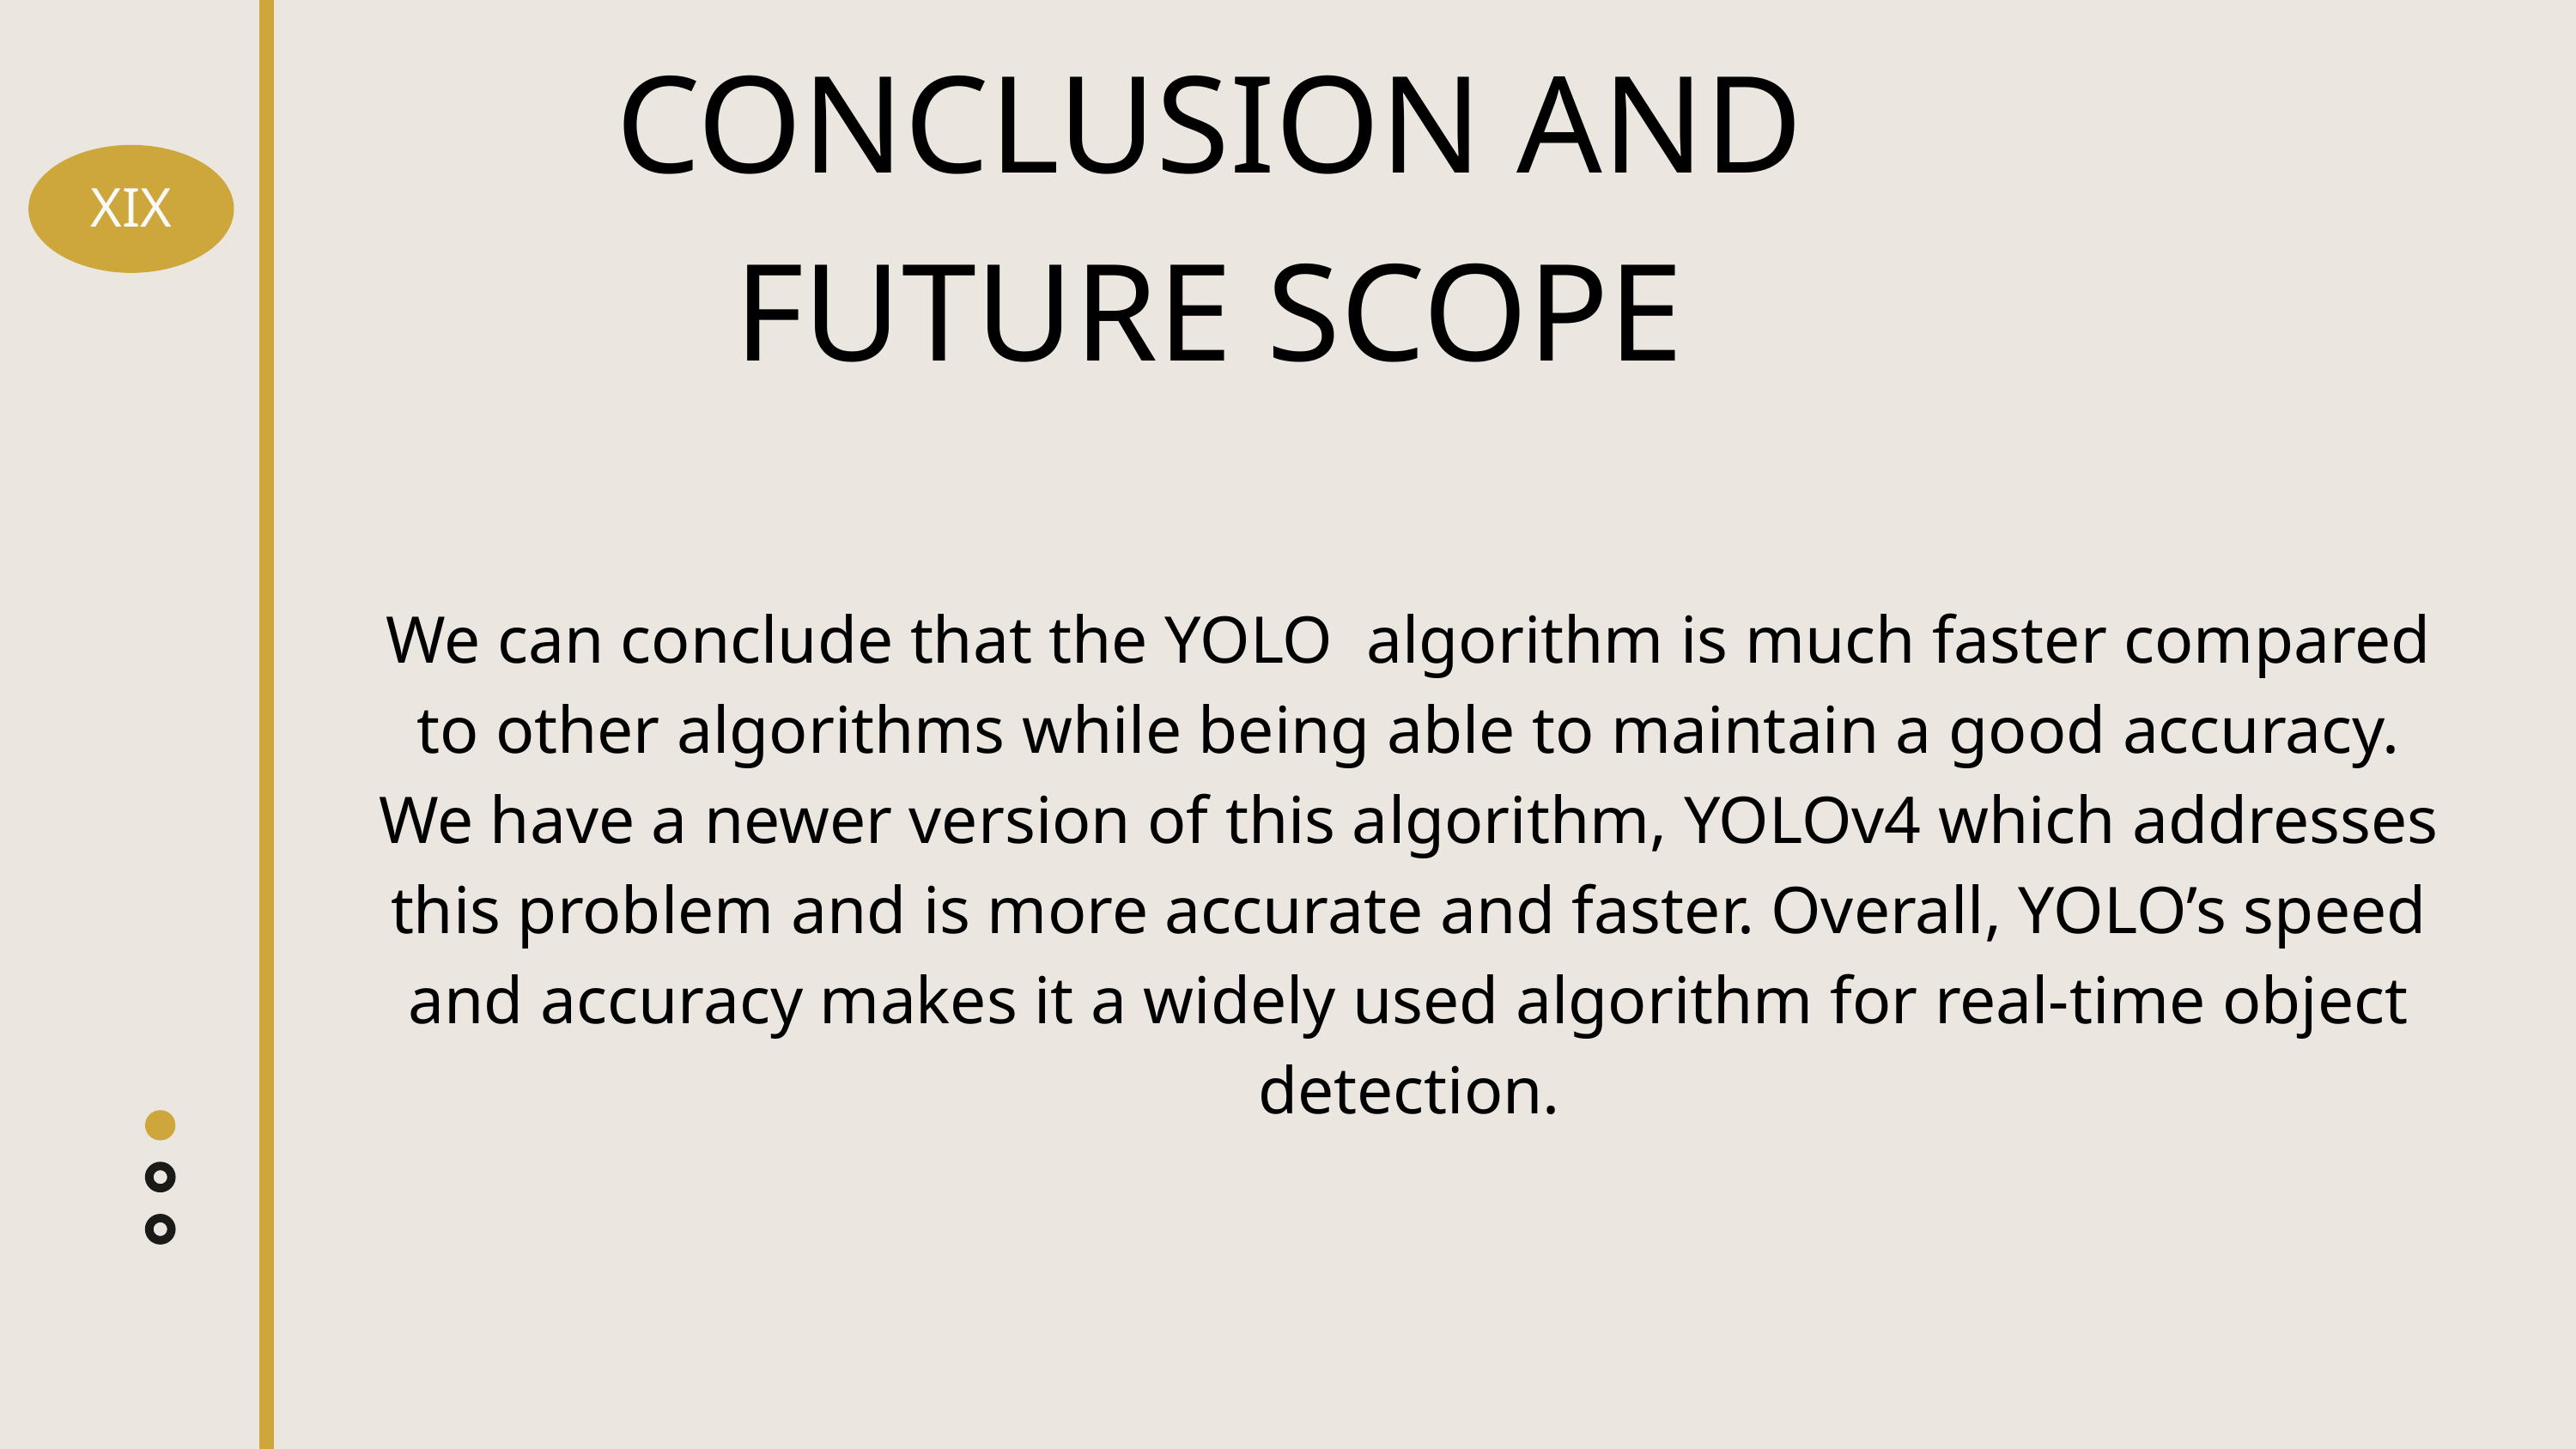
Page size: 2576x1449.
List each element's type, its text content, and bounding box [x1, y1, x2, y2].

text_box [27, 144, 235, 274]
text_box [92, 1161, 228, 1193]
text_box We can conclude that the YOLO algorithm is much faster compared to other algorithms while being able to maintain a good accuracy. We have a newer version of this algorithm, YOLOv4 which addresses this problem and is more accurate and faster. Overall, YOLO’s speed and accuracy makes it a widely used algorithm for real-time object detection. [355, 405, 2463, 1127]
text_box [259, 0, 274, 1449]
text_box CONCLUSION AND FUTURE SCOPE [355, 11, 2063, 388]
